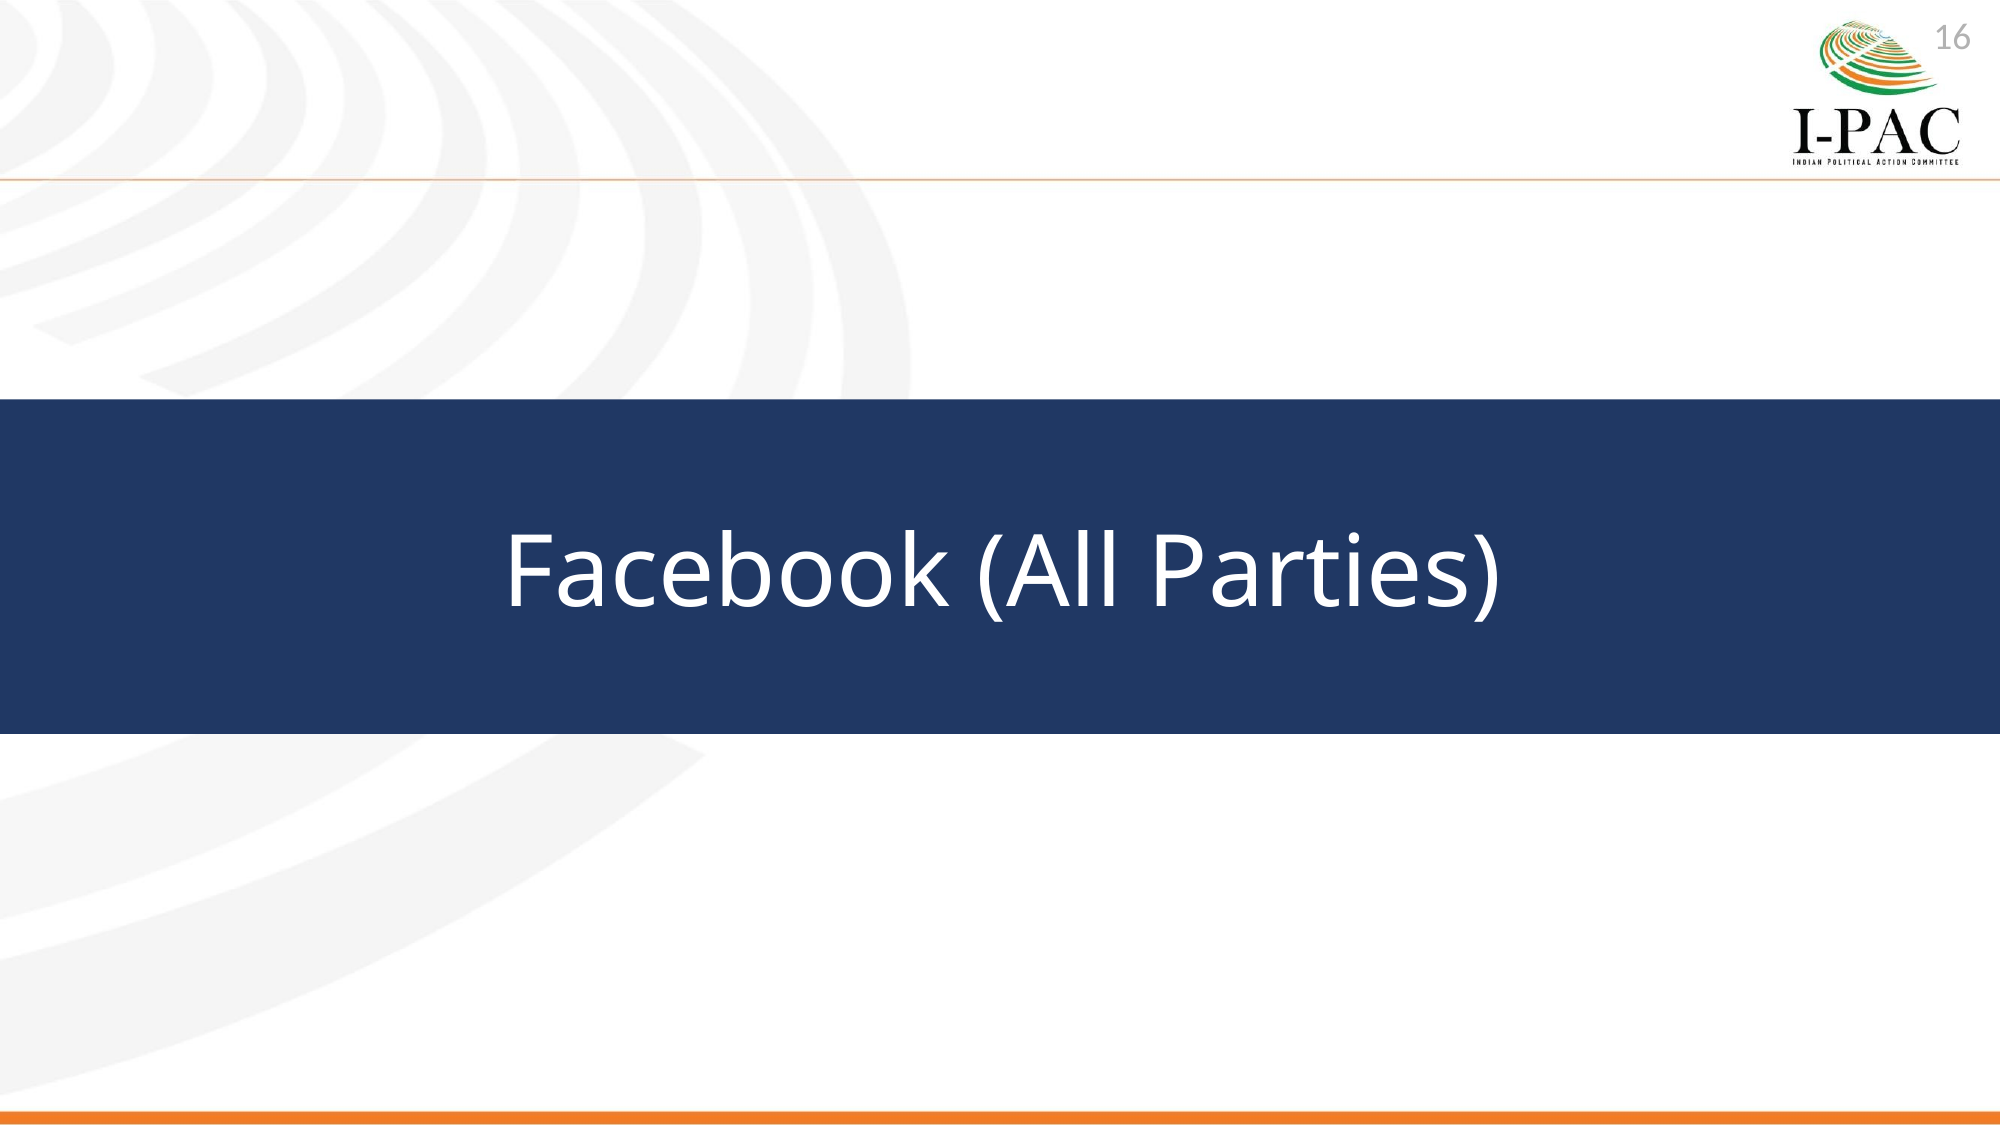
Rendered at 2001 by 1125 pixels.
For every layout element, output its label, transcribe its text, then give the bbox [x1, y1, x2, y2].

picture [0, 0, 2000, 399]
text_box Facebook (All Parties) [0, 399, 2000, 734]
slide_number 16 [1926, 12, 1972, 58]
picture [0, 734, 2000, 1125]
